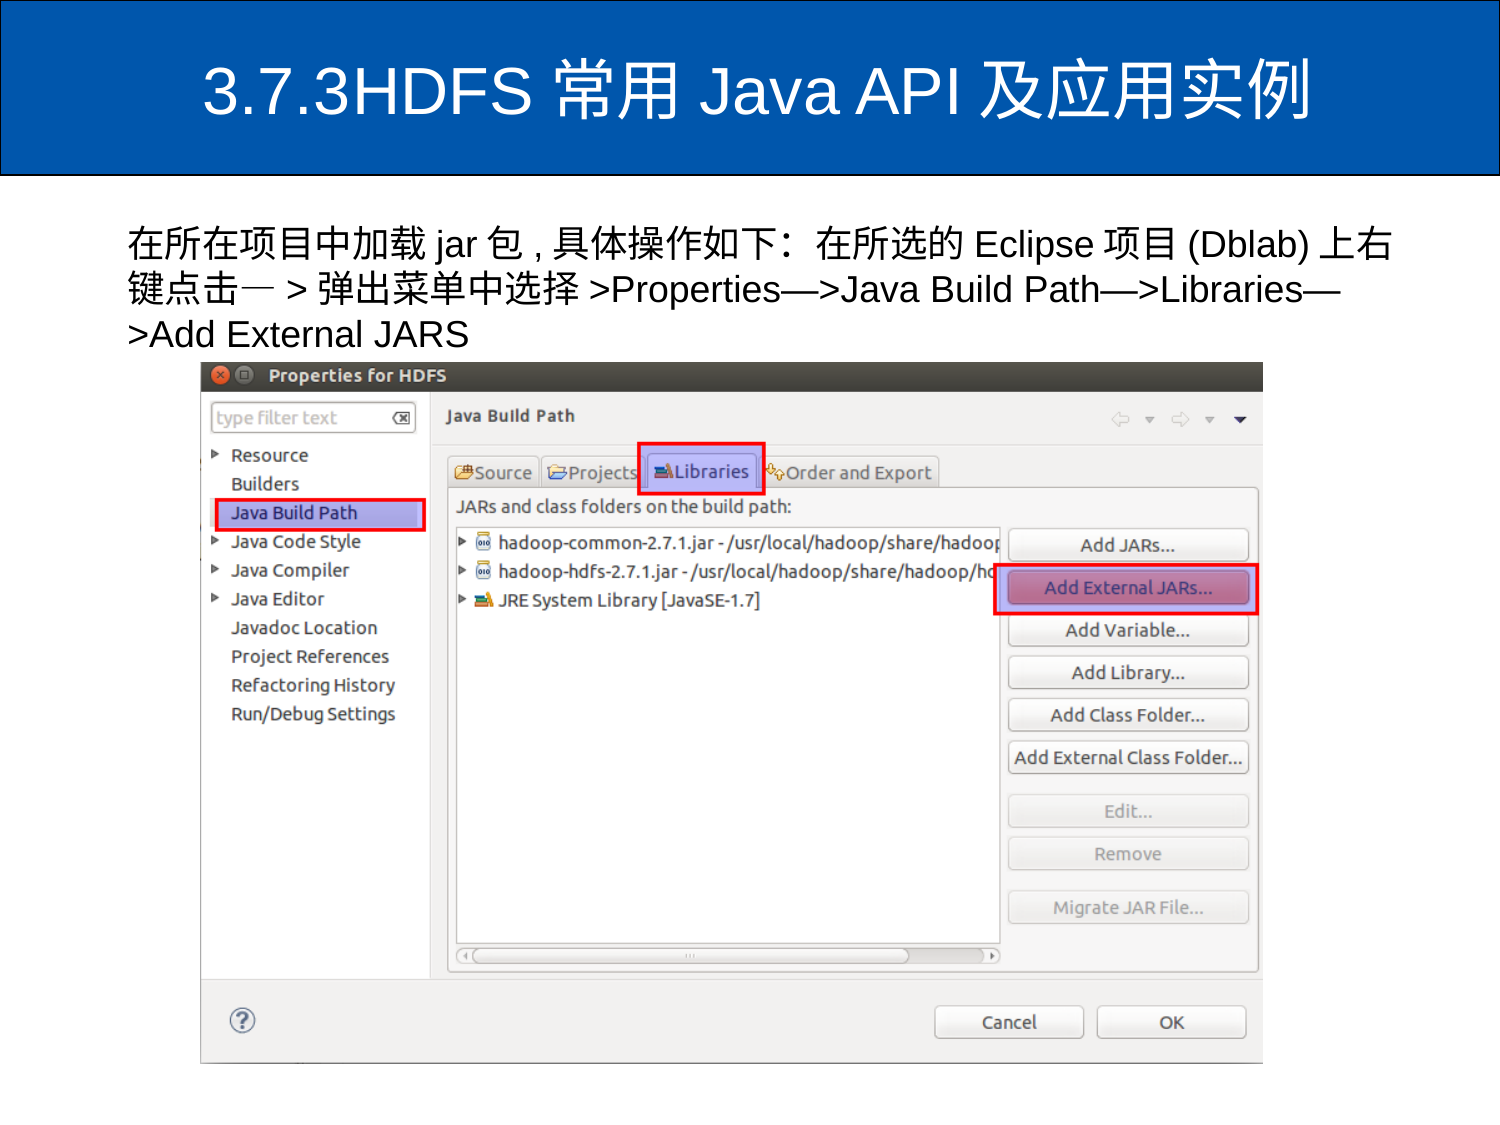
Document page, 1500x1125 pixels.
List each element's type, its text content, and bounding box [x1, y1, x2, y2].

picture [199, 362, 1263, 1065]
title 3.7.3 HDFS常用Java API及应用实例 [187, 12, 1500, 163]
text_box 在所在项目中加载jar包,具体操作如下：在所选的Eclipse项目(Dblab)上右键点击—>弹出菜单中选择>Properties—>Java Build Path—>Libraries—>Add External JARS [112, 212, 1413, 363]
